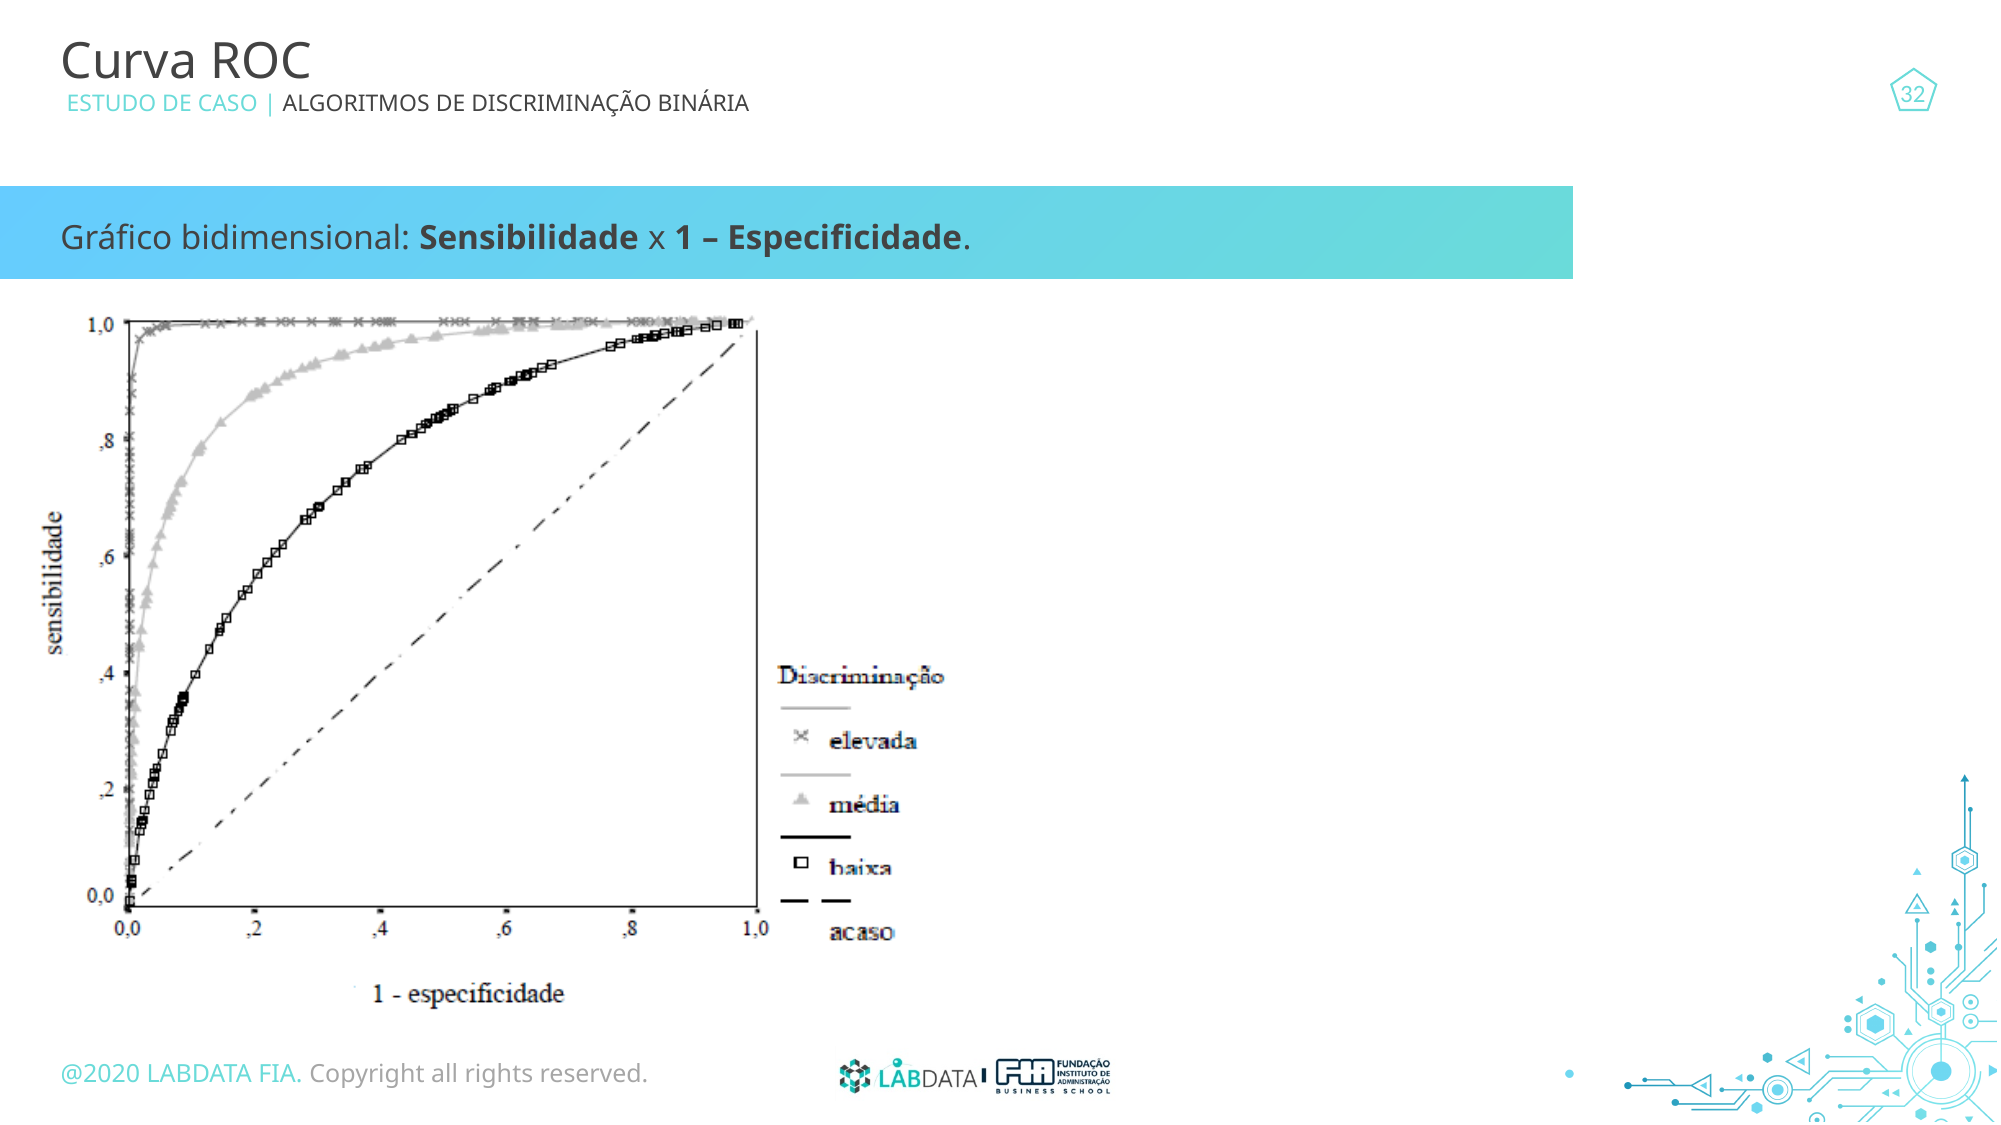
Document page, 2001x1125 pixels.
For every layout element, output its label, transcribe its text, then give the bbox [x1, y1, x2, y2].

picture [24, 306, 1001, 1019]
text_box Curva ROC ESTUDO DE CASO | ALGORITMOS DE DISCRIMINAÇÃO BINÁRIA [45, 13, 1133, 131]
text_box [0, 185, 1574, 279]
picture [835, 1046, 1116, 1101]
text_box Gráfico bidimensional: Sensibilidade x 1 – Especificidade. [45, 208, 1434, 264]
picture [1565, 774, 1997, 1122]
text_box [1890, 67, 1938, 112]
text_box 32 [1876, 62, 1941, 123]
slide_number @2020 LABDATA FIA. Copyright all rights reserved. [45, 1042, 721, 1103]
